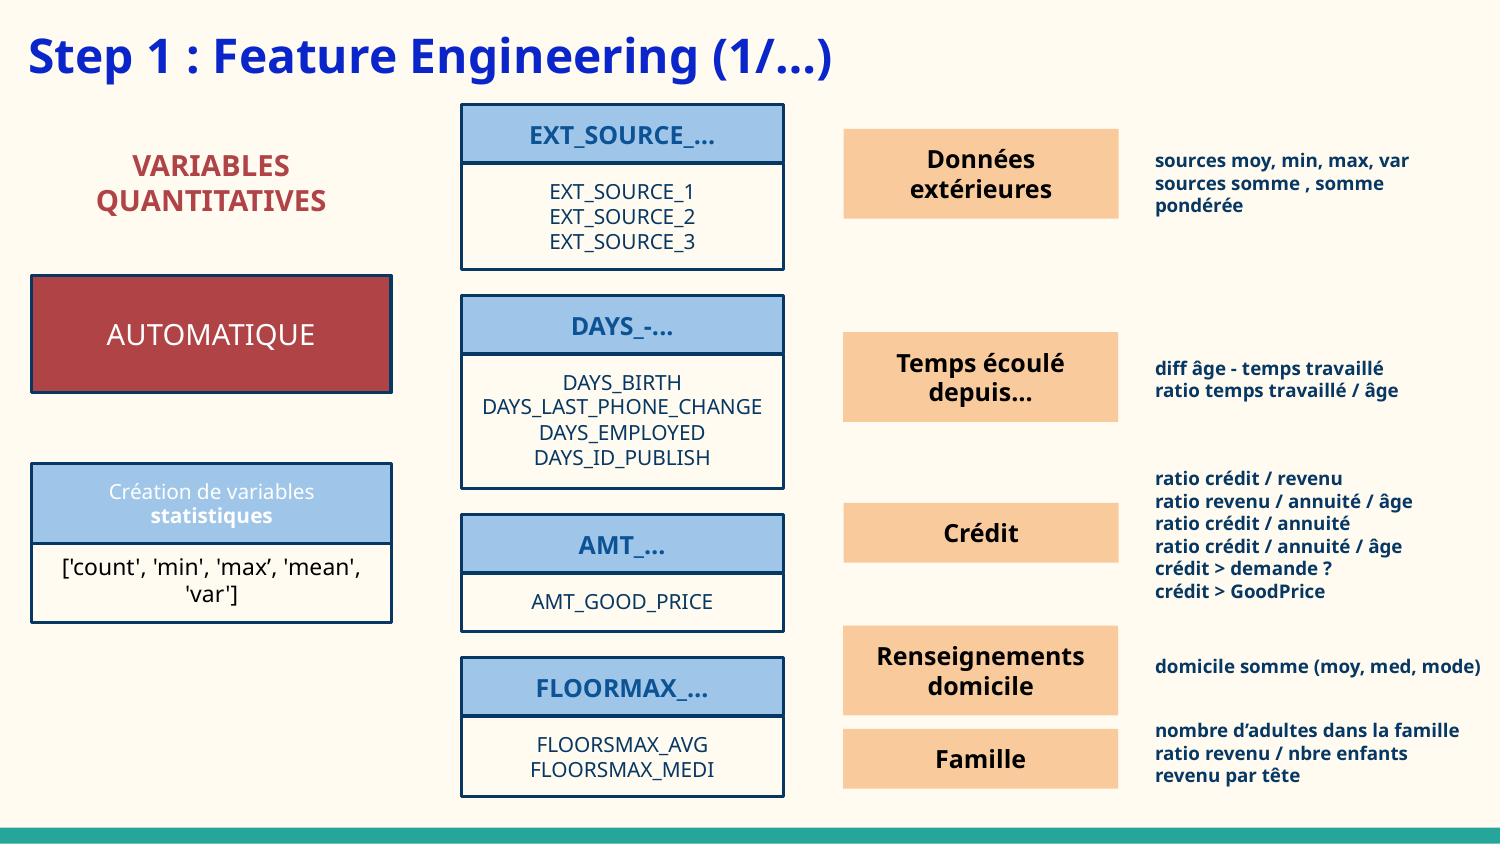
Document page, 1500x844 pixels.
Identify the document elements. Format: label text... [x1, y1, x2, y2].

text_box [461, 514, 784, 632]
text_box Step 1 : Feature Engineering (1/…) [13, 10, 1269, 105]
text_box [461, 657, 784, 797]
text_box Famille [843, 728, 1119, 789]
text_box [31, 462, 392, 596]
text_box Temps écoulé depuis… [843, 332, 1119, 422]
text_box AUTOMATIQUE [31, 275, 391, 393]
text_box diff âge - temps travaillé ratio temps travaillé / âge [1140, 341, 1449, 417]
text_box nombre d’adultes dans la famille ratio revenu / nbre enfants revenu par tête [1140, 703, 1478, 802]
text_box Renseignements domicile [843, 625, 1119, 716]
text_box Crédit [843, 502, 1119, 563]
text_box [461, 104, 784, 270]
text_box domicile somme (moy, med, mode) [1140, 643, 1500, 689]
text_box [461, 295, 784, 489]
text_box ratio crédit / revenu ratio revenu / annuité / âge ratio crédit / annuité ratio crédit / annuité / âge crédit > demande ? crédit > GoodPrice [1140, 452, 1449, 617]
text_box sources moy, min, max, var sources somme , somme pondérée [1140, 133, 1490, 232]
text_box VARIABLES QUANTITATIVES [61, 132, 361, 233]
text_box Données extérieures [843, 128, 1119, 219]
